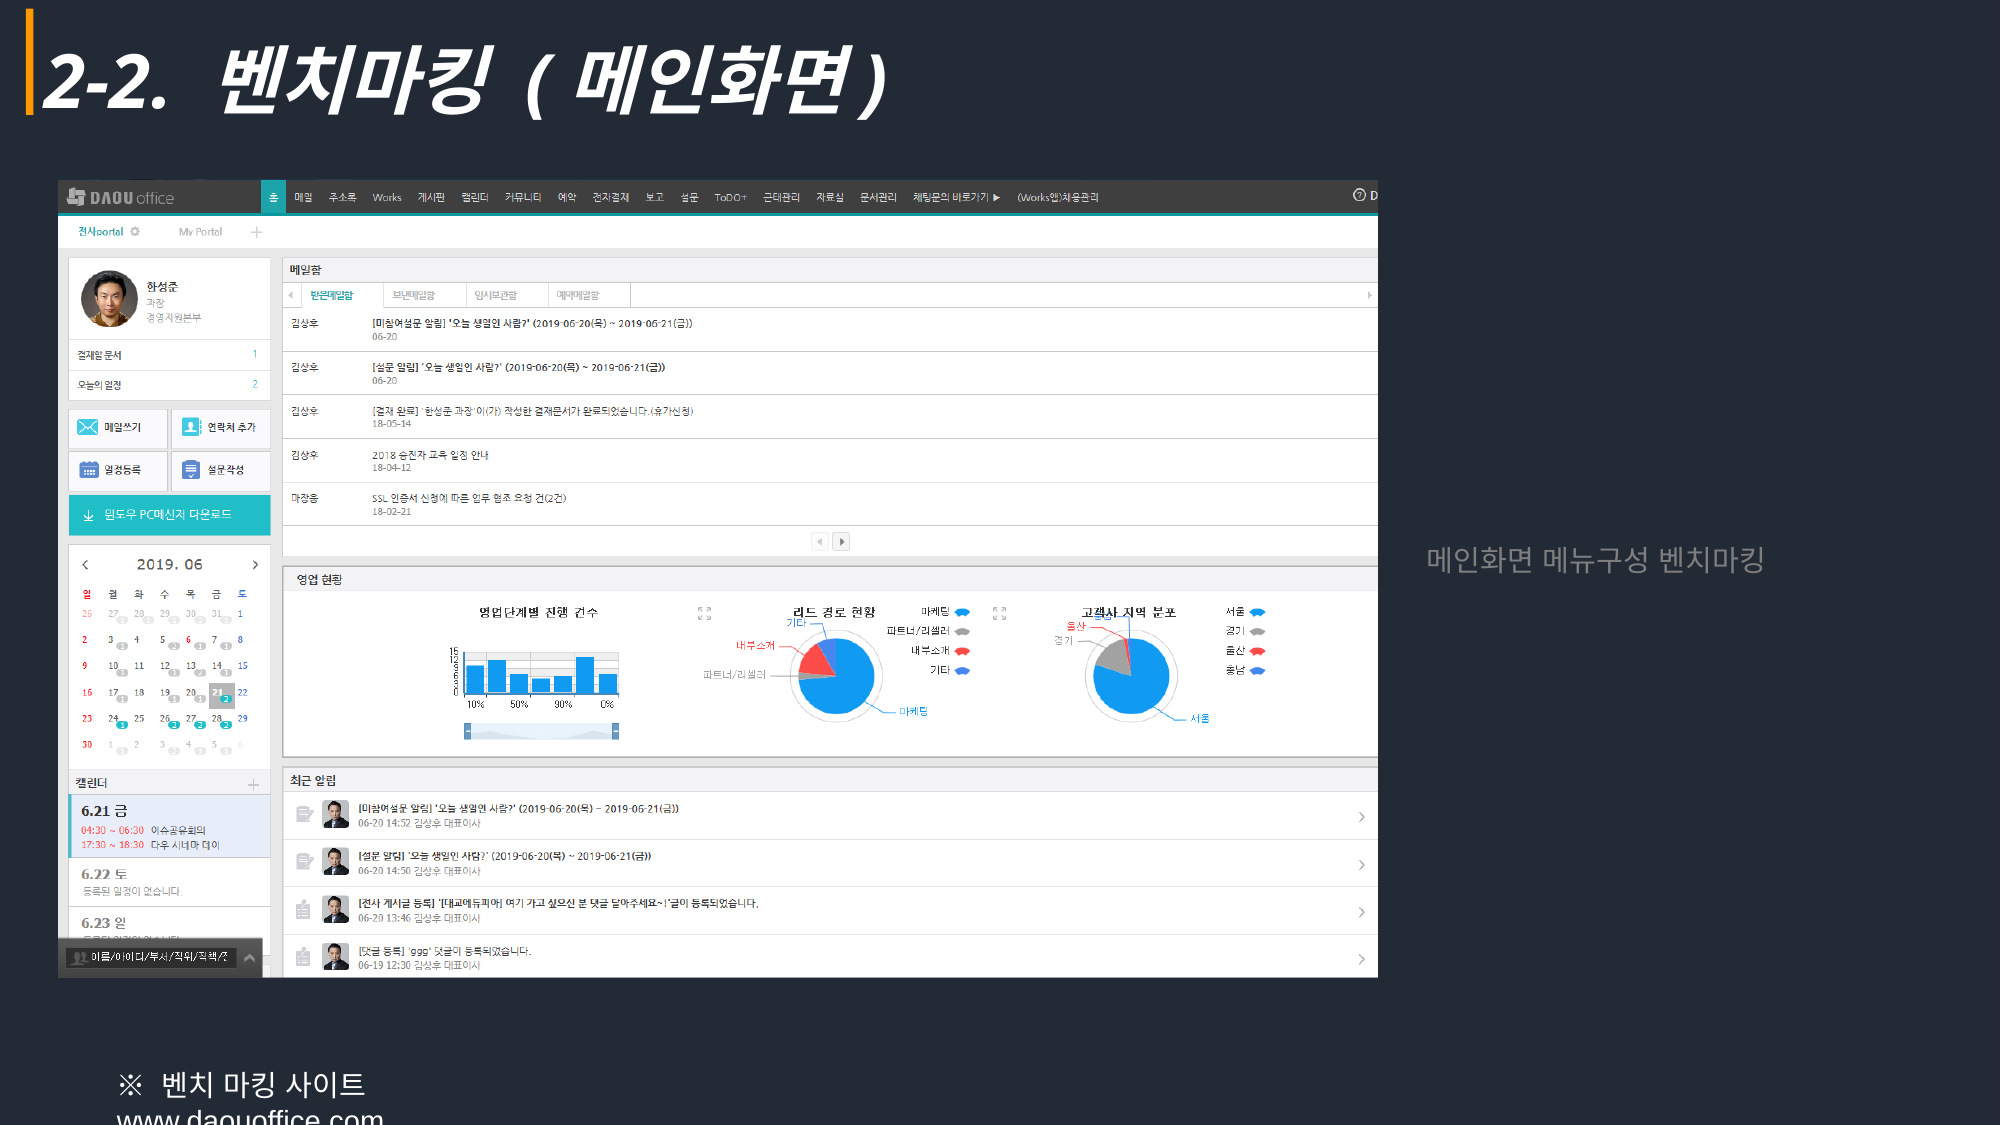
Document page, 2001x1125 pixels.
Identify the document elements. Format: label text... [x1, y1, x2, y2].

text_box 메인화면 메뉴구성 벤치마킹 [1411, 517, 1980, 585]
text_box [25, 8, 34, 115]
text_box 2-2. 벤치마킹 (메인화면) [29, 0, 935, 131]
text_box ※ 벤치 마킹 사이트 www.daouoffice.com [101, 1059, 664, 1125]
picture [58, 179, 1378, 979]
